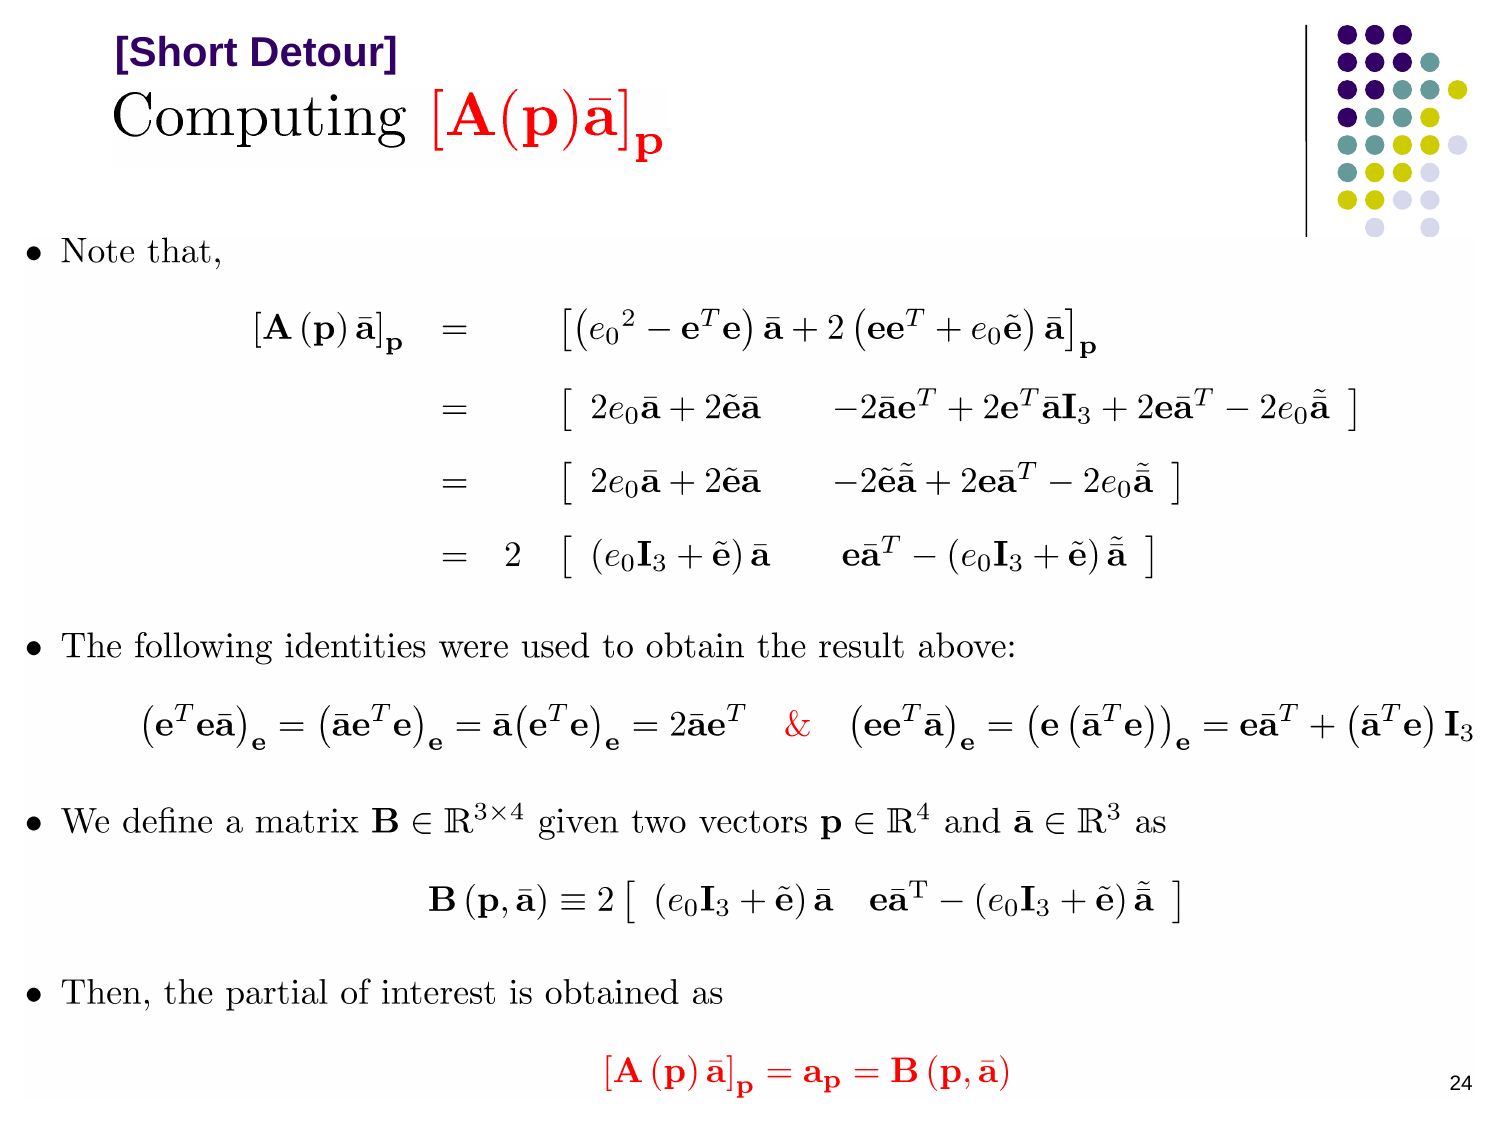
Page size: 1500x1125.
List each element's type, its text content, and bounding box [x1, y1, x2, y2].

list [112, 87, 667, 167]
slide_number 24 [1362, 1062, 1488, 1113]
picture [25, 237, 1476, 1101]
title [Short Detour] [99, 12, 476, 83]
